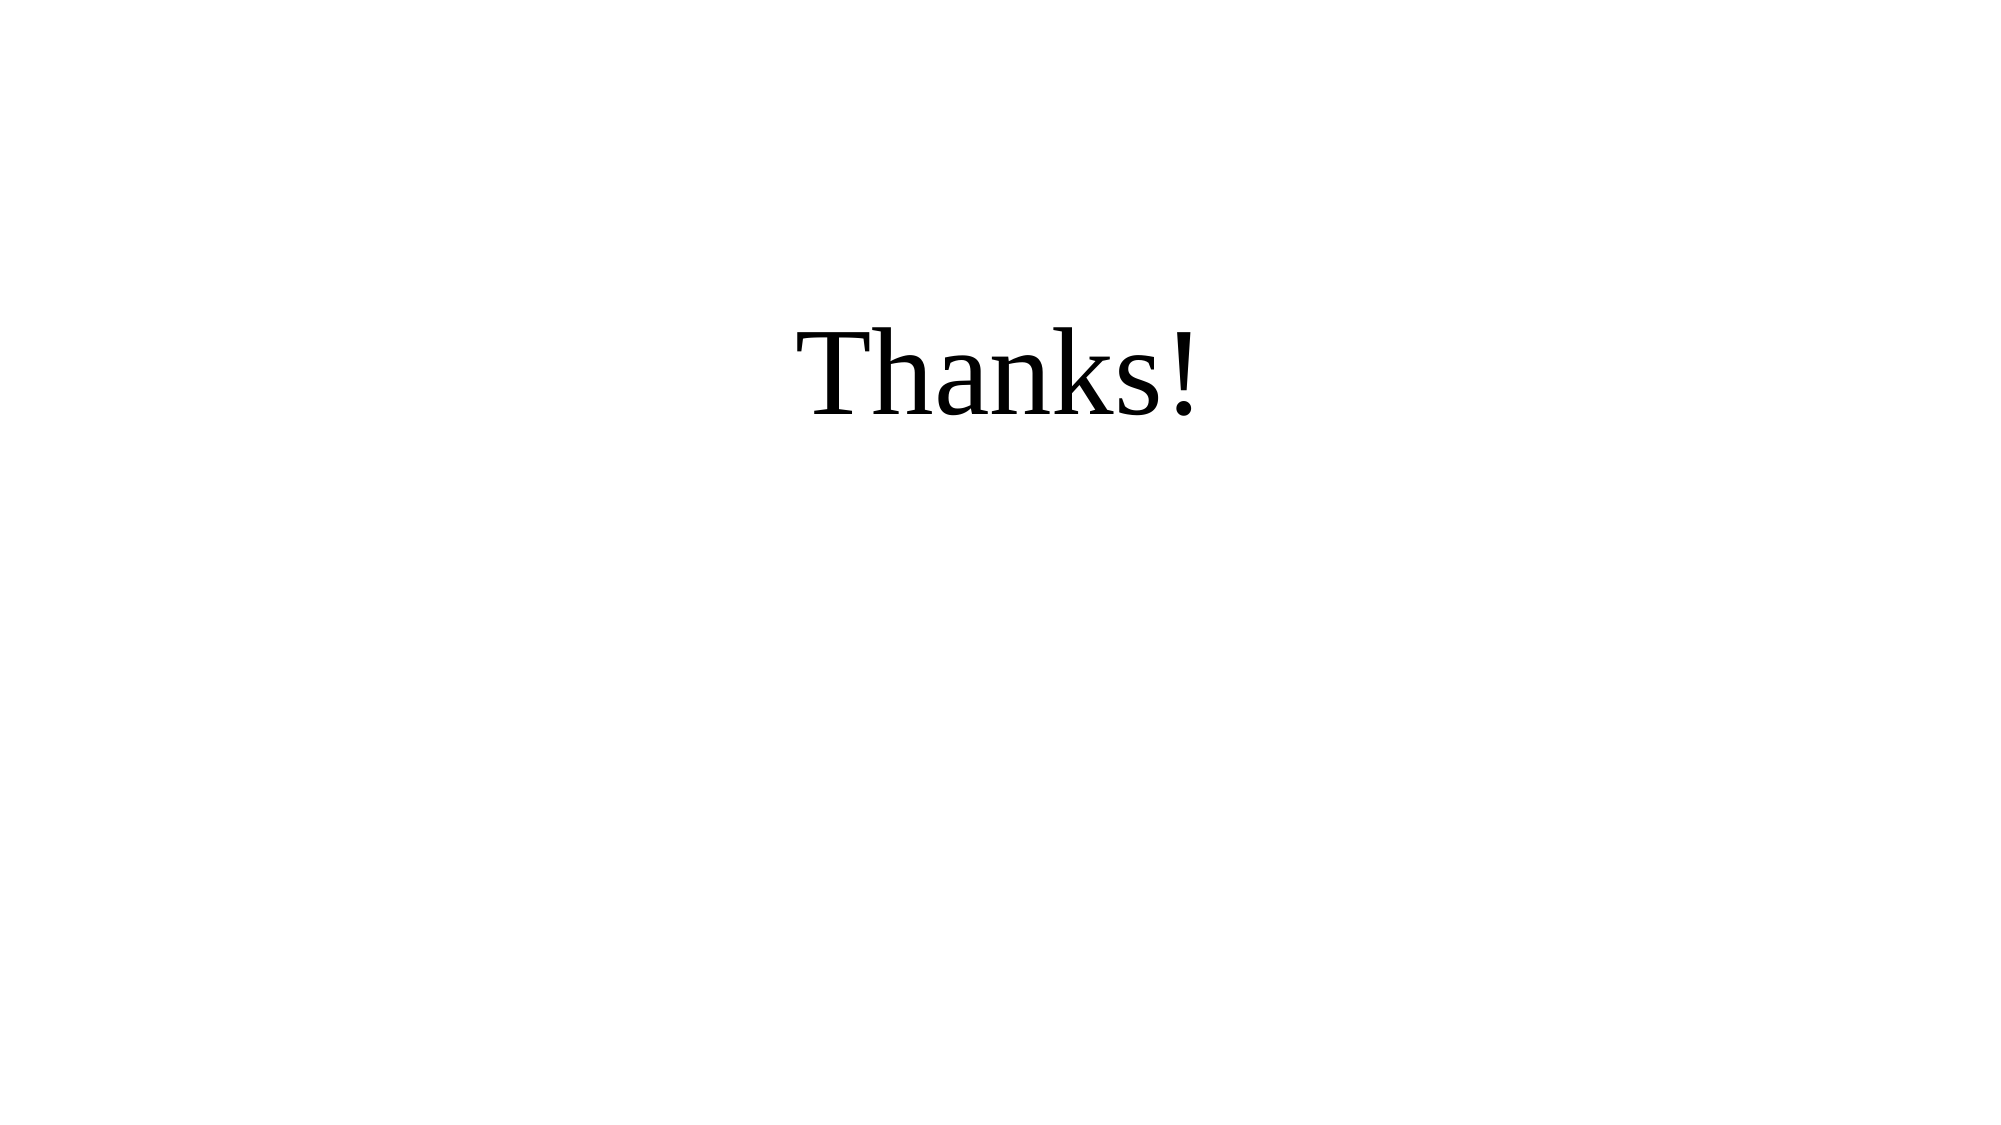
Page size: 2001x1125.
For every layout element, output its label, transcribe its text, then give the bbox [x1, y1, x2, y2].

list Thanks! [137, 299, 1863, 1014]
